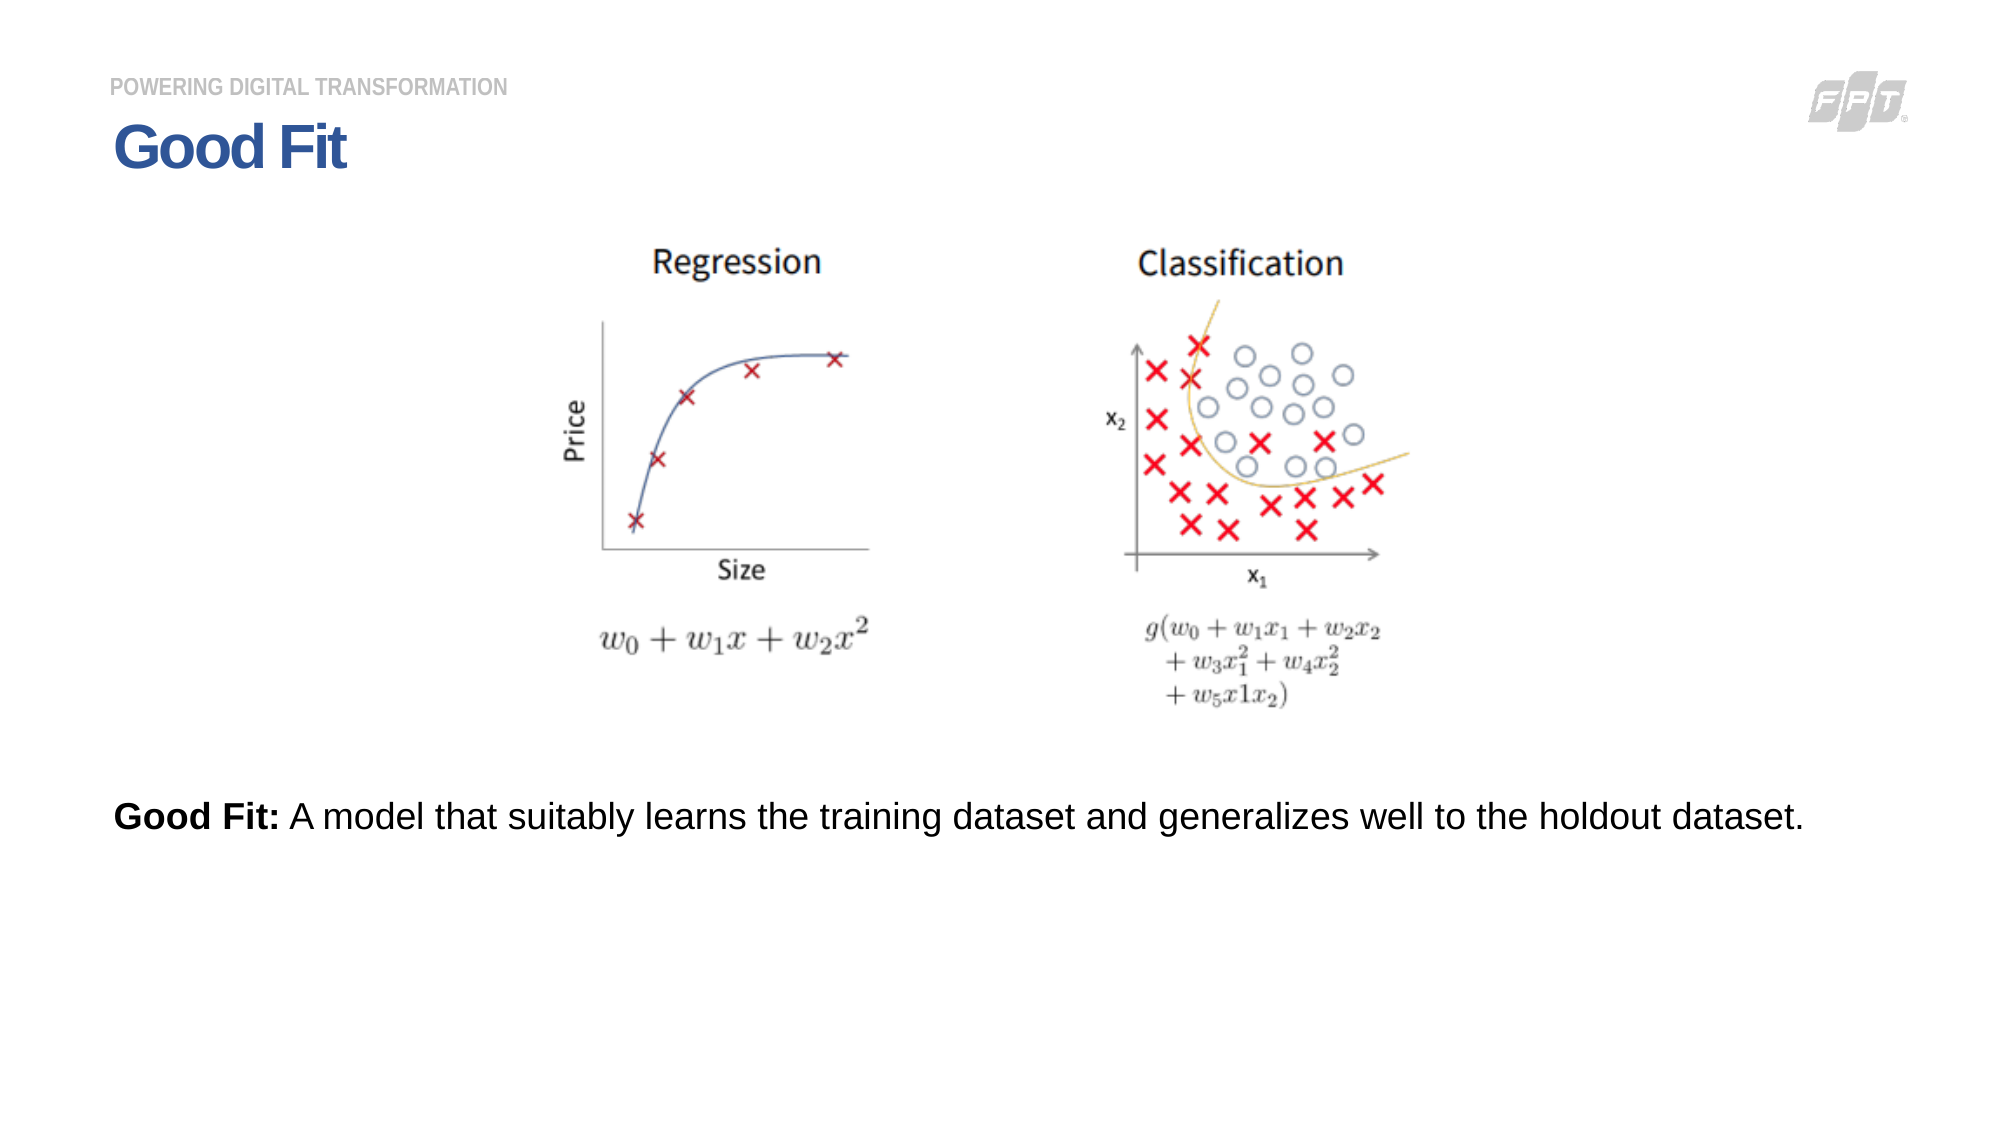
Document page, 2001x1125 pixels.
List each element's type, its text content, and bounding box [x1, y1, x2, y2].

text_box Good Fit: A model that suitably learns the training dataset and generalizes well to the holdout dataset. [98, 784, 1901, 845]
picture [529, 225, 1471, 744]
list Good Fit [98, 106, 1901, 185]
